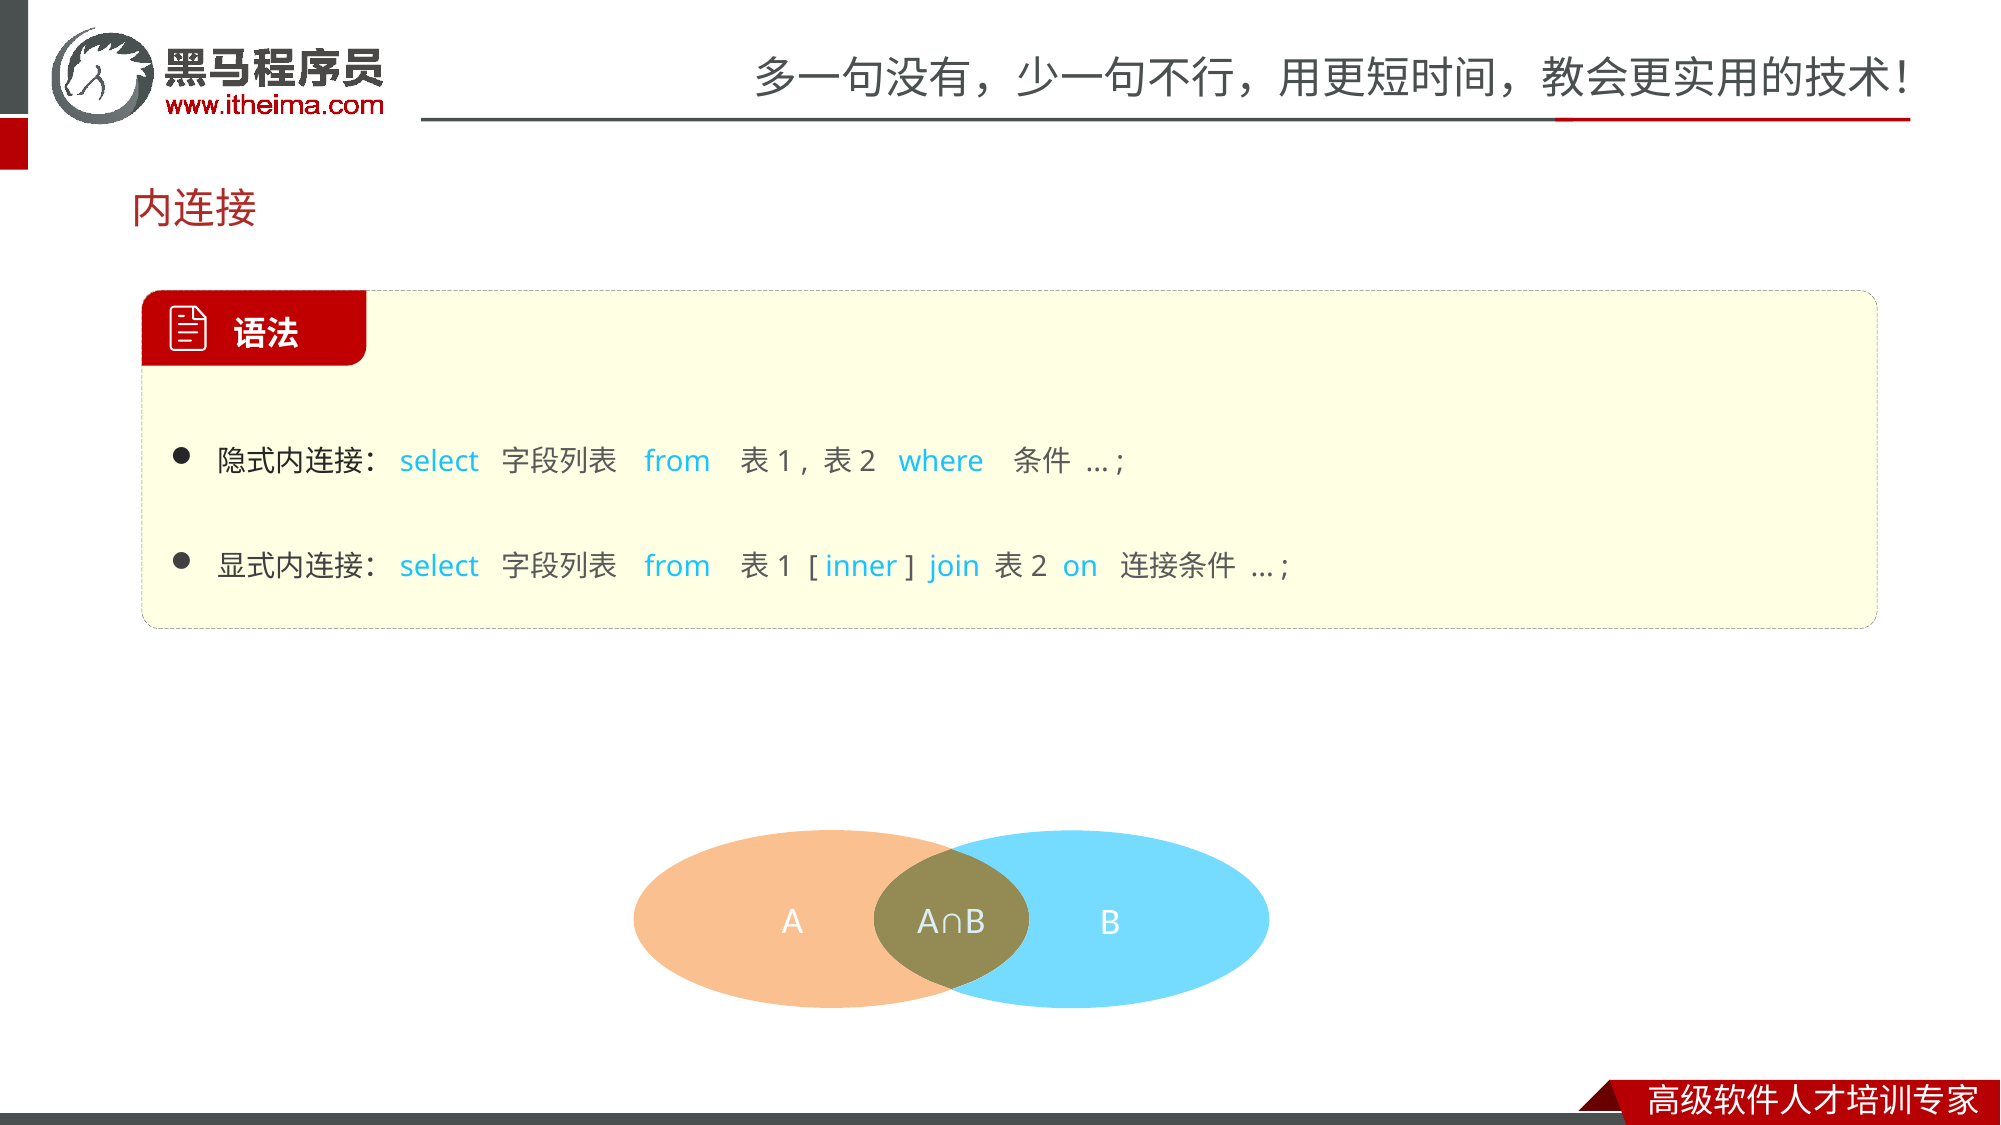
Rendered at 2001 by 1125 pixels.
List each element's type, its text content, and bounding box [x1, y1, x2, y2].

text_box A [631, 827, 954, 1010]
picture [50, 26, 384, 125]
text_box B [952, 828, 1272, 1011]
text_box A∩B [876, 852, 1027, 986]
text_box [141, 290, 1878, 619]
title 内连接 [116, 164, 1872, 250]
